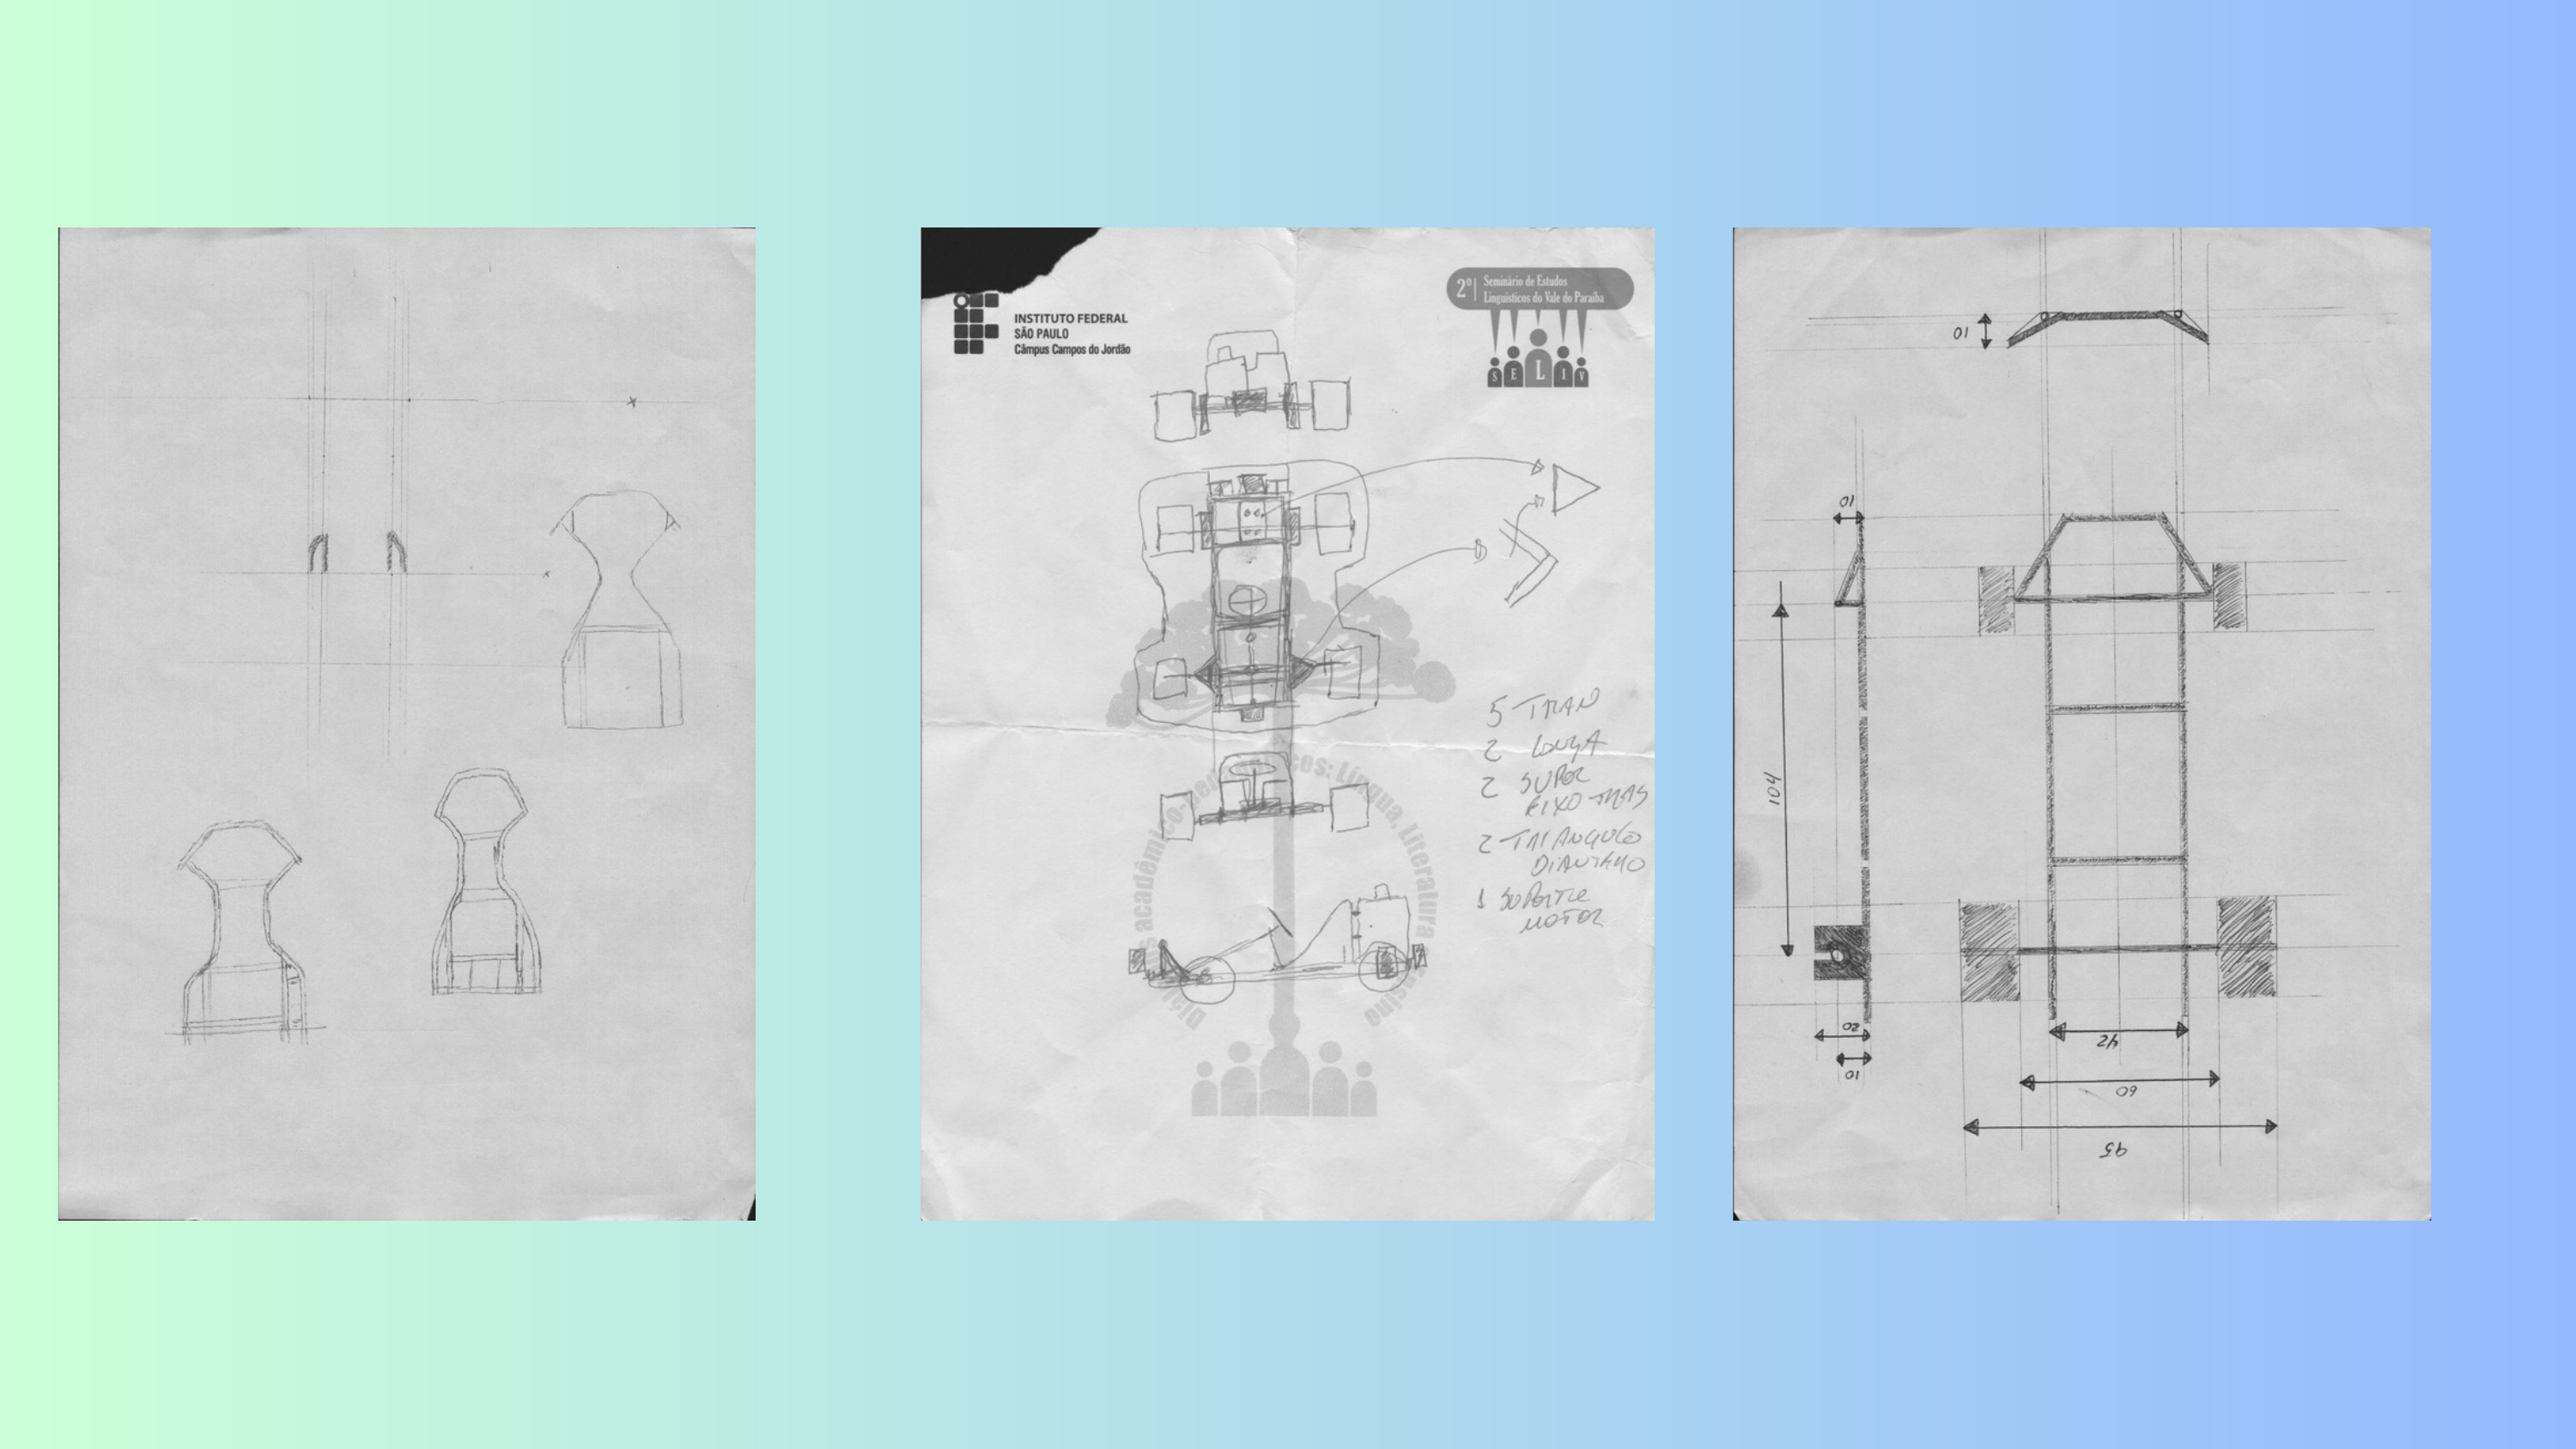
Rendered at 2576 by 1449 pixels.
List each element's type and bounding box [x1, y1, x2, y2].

text_box [920, 227, 1656, 1221]
text_box [58, 227, 756, 1221]
text_box [1733, 227, 2432, 1221]
